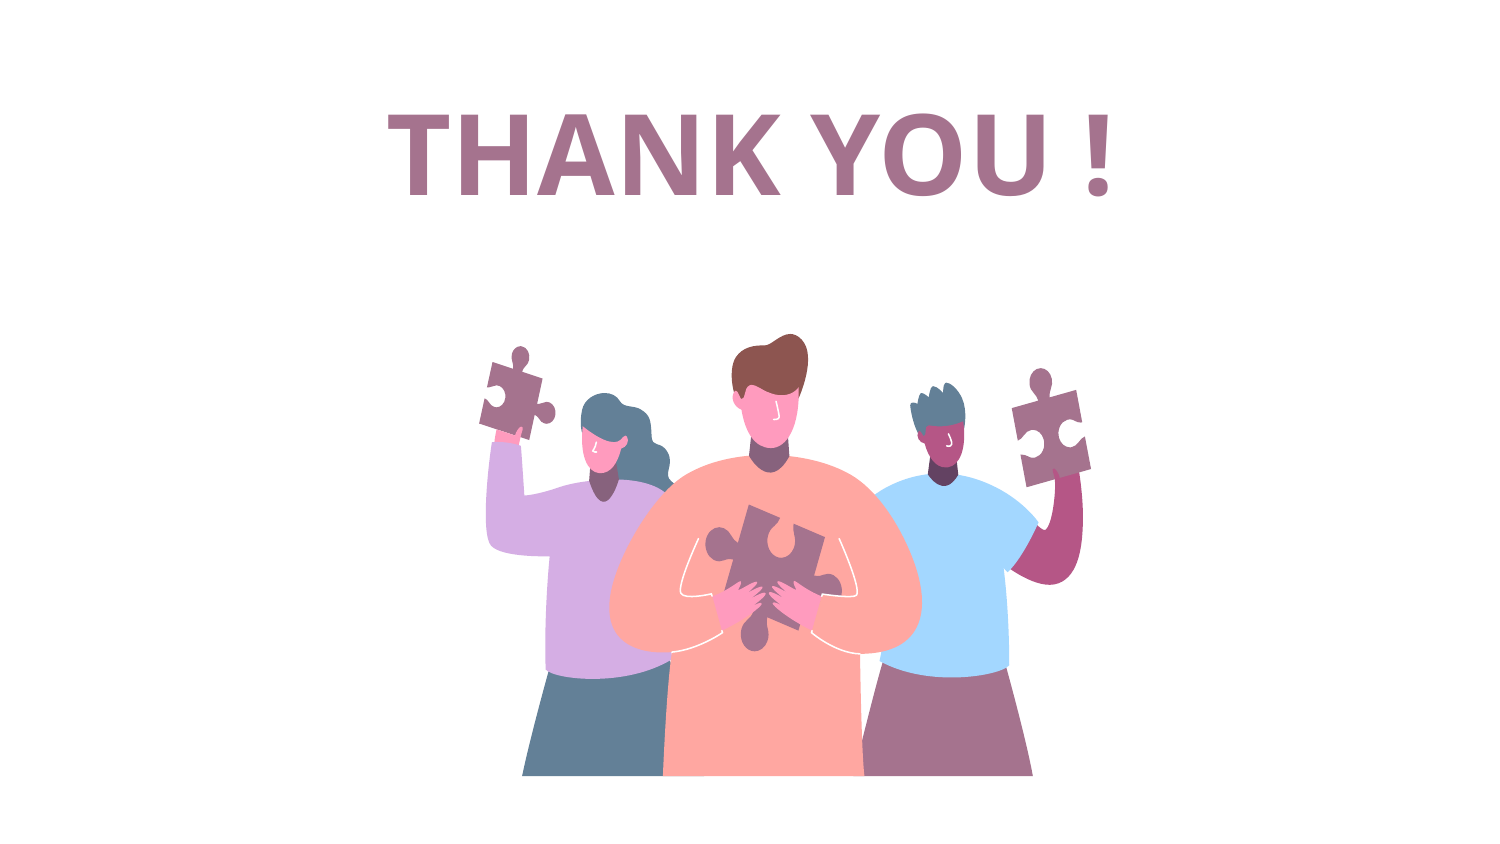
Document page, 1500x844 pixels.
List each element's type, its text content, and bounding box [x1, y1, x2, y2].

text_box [478, 333, 1092, 777]
title THANK YOU ! [75, 67, 1427, 161]
